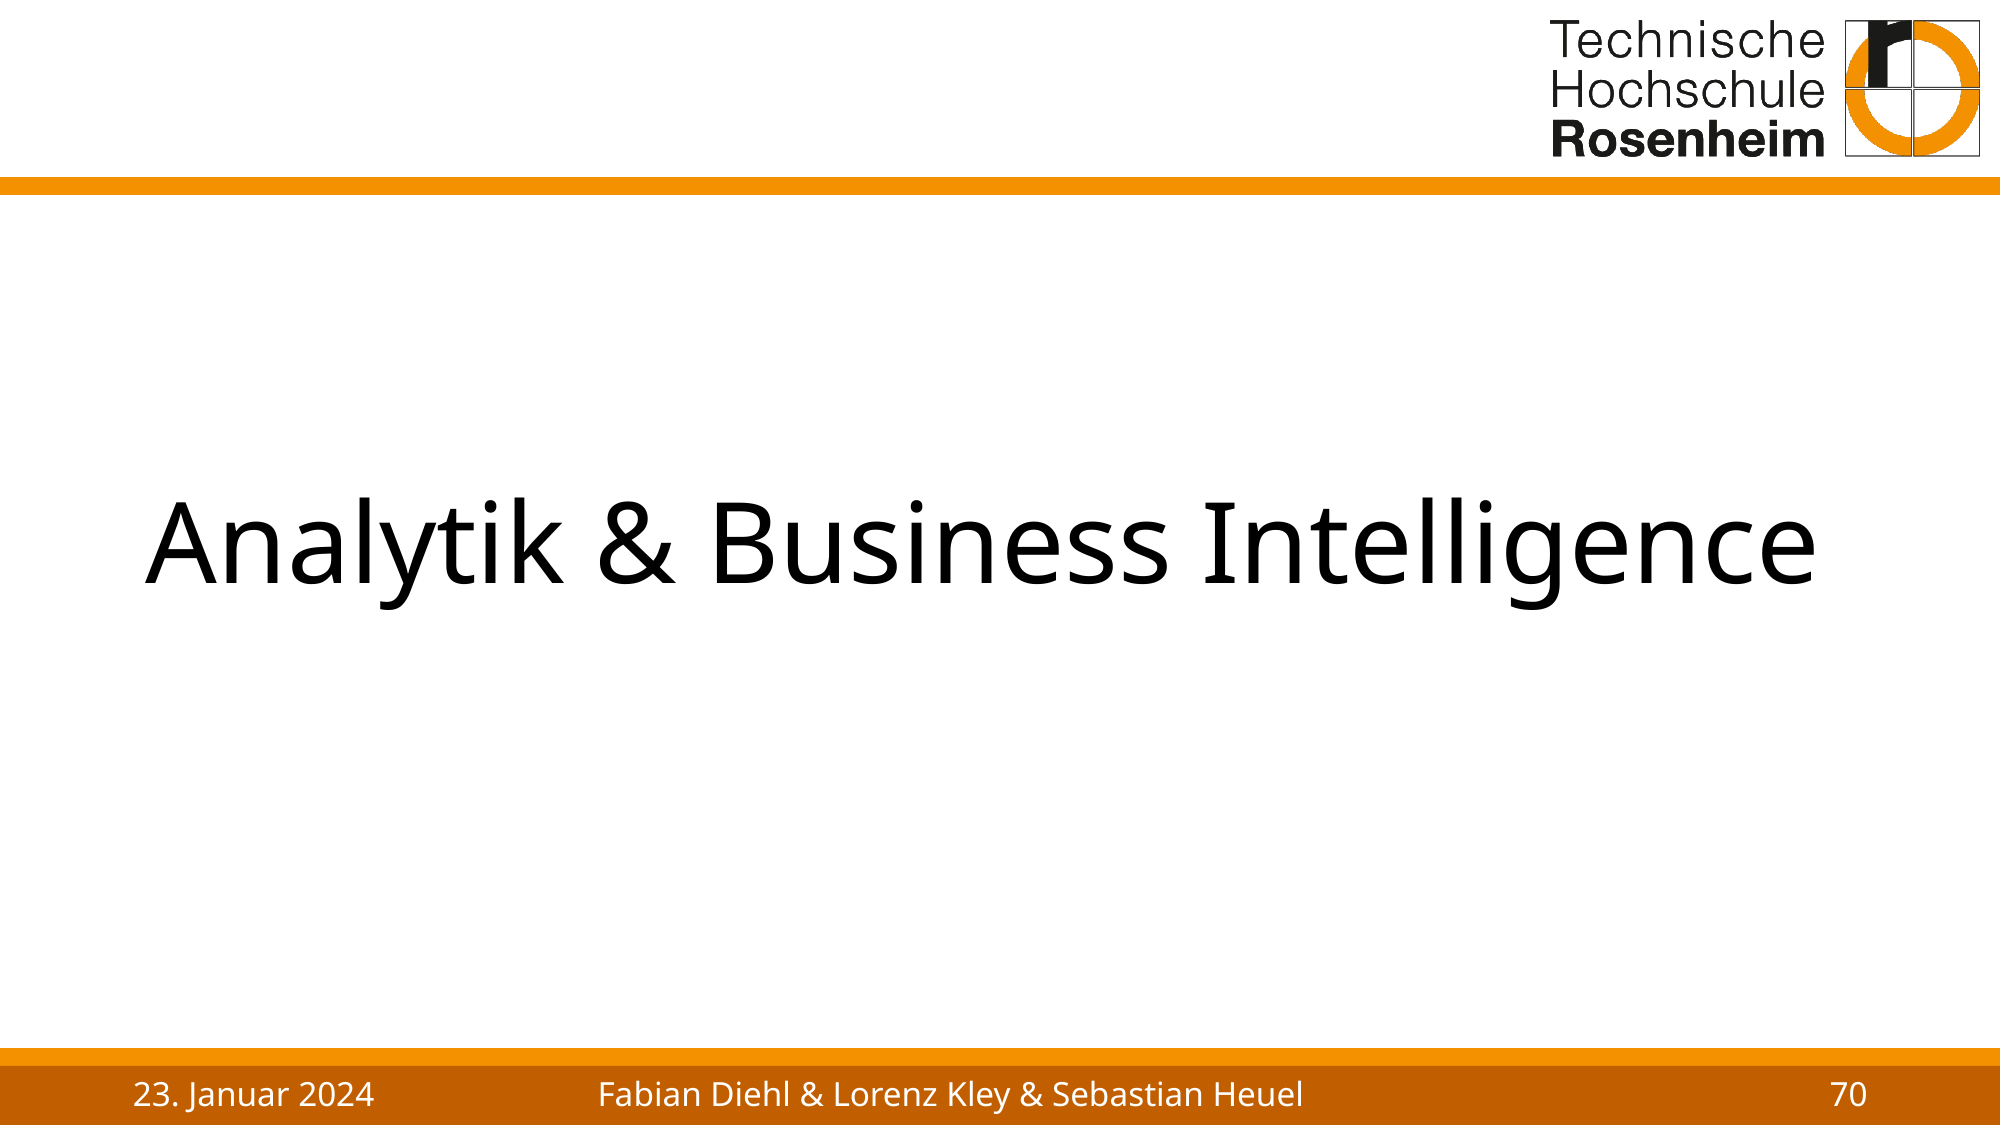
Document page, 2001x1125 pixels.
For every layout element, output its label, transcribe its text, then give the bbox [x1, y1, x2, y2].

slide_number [118, 1065, 569, 1125]
footer Fabian Diehl & Lorenz Kley & Sebastian Heuel [582, 1065, 1385, 1125]
text_box Analytik & Business Intelligence [78, 463, 1889, 614]
slide_number 70 [1814, 1065, 1907, 1125]
picture [1550, 20, 1980, 157]
